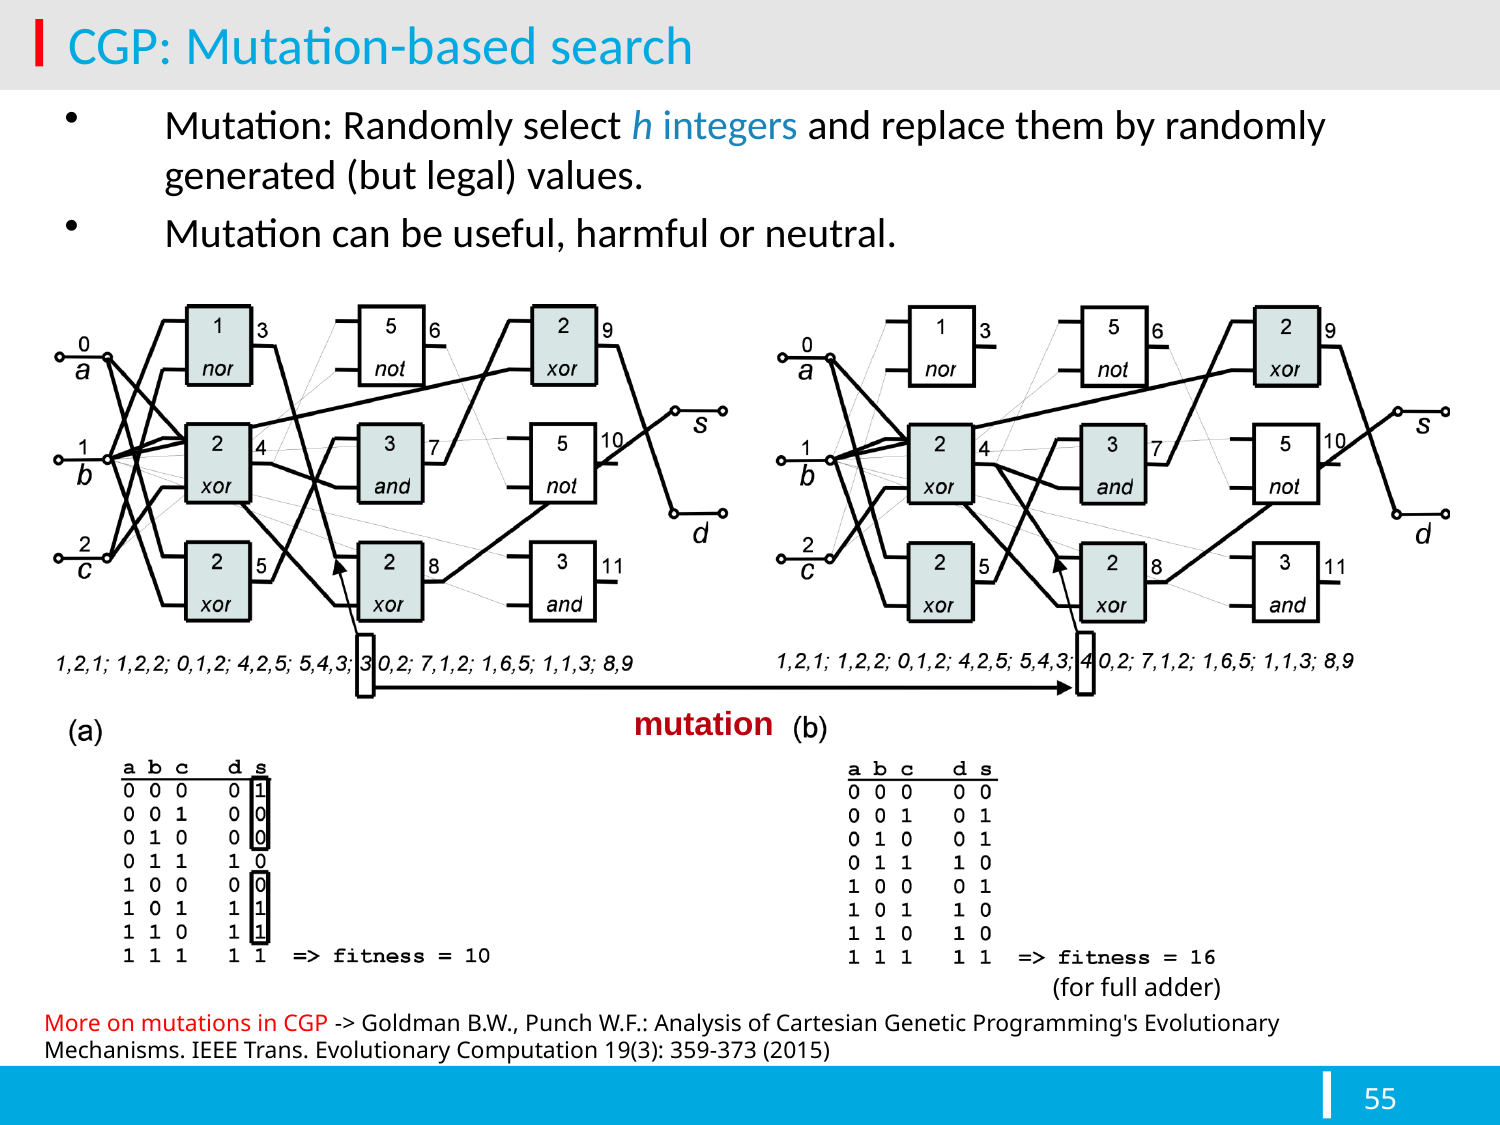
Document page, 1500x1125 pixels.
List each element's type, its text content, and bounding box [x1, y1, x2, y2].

title CGP: Mutation-based search [53, 18, 1500, 68]
text_box More on mutations in CGP -> Goldman B.W., Punch W.F.: Analysis of Cartesian Genetic Programming's Evolutionary Mechanisms. IEEE Trans. Evolutionary Computation 19(3): 359-373 (2015) [29, 1001, 1436, 1071]
text_box Mutation: Randomly select h integers and replace them by randomly generated (but legal) values. Mutation can be useful, harmful or neutral. [49, 90, 1450, 304]
slide_number 55 [1348, 1072, 1485, 1125]
picture [50, 304, 1450, 1000]
